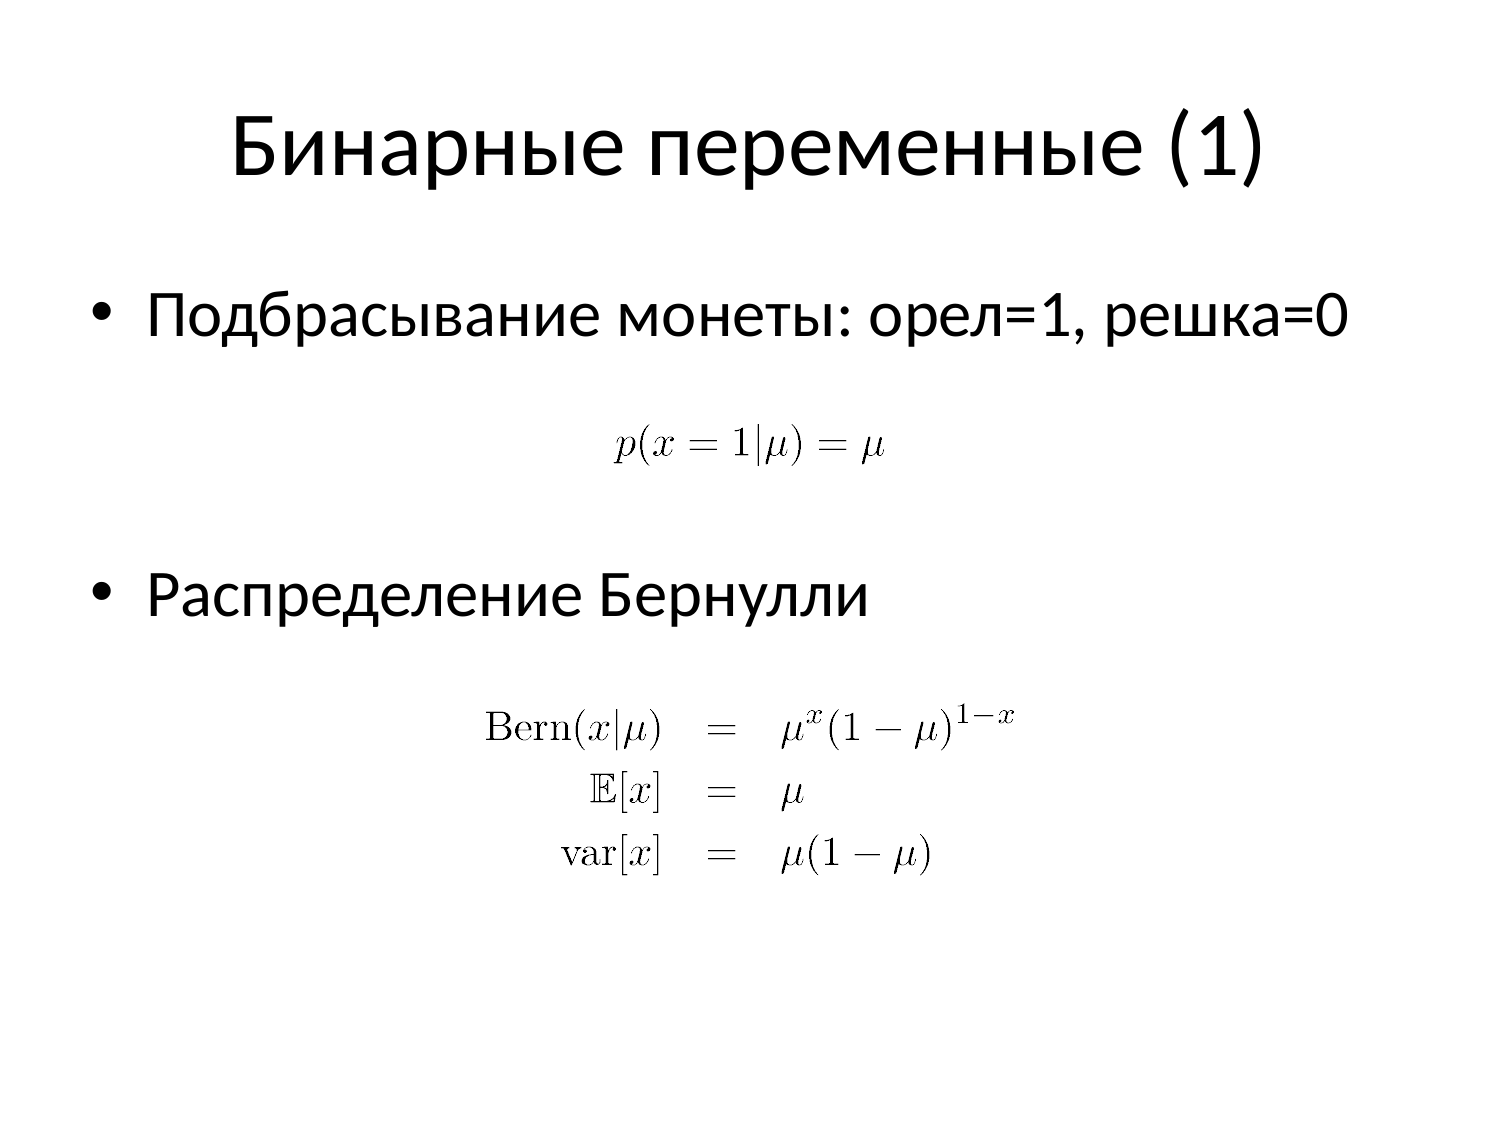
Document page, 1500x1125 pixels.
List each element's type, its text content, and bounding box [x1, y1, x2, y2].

list Подбрасывание монеты: орел=1, решка=0 Распределение Бернулли [75, 262, 1425, 1005]
picture [485, 703, 1015, 880]
title Бинарные переменные (1) [75, 45, 1425, 233]
picture [613, 422, 885, 469]
